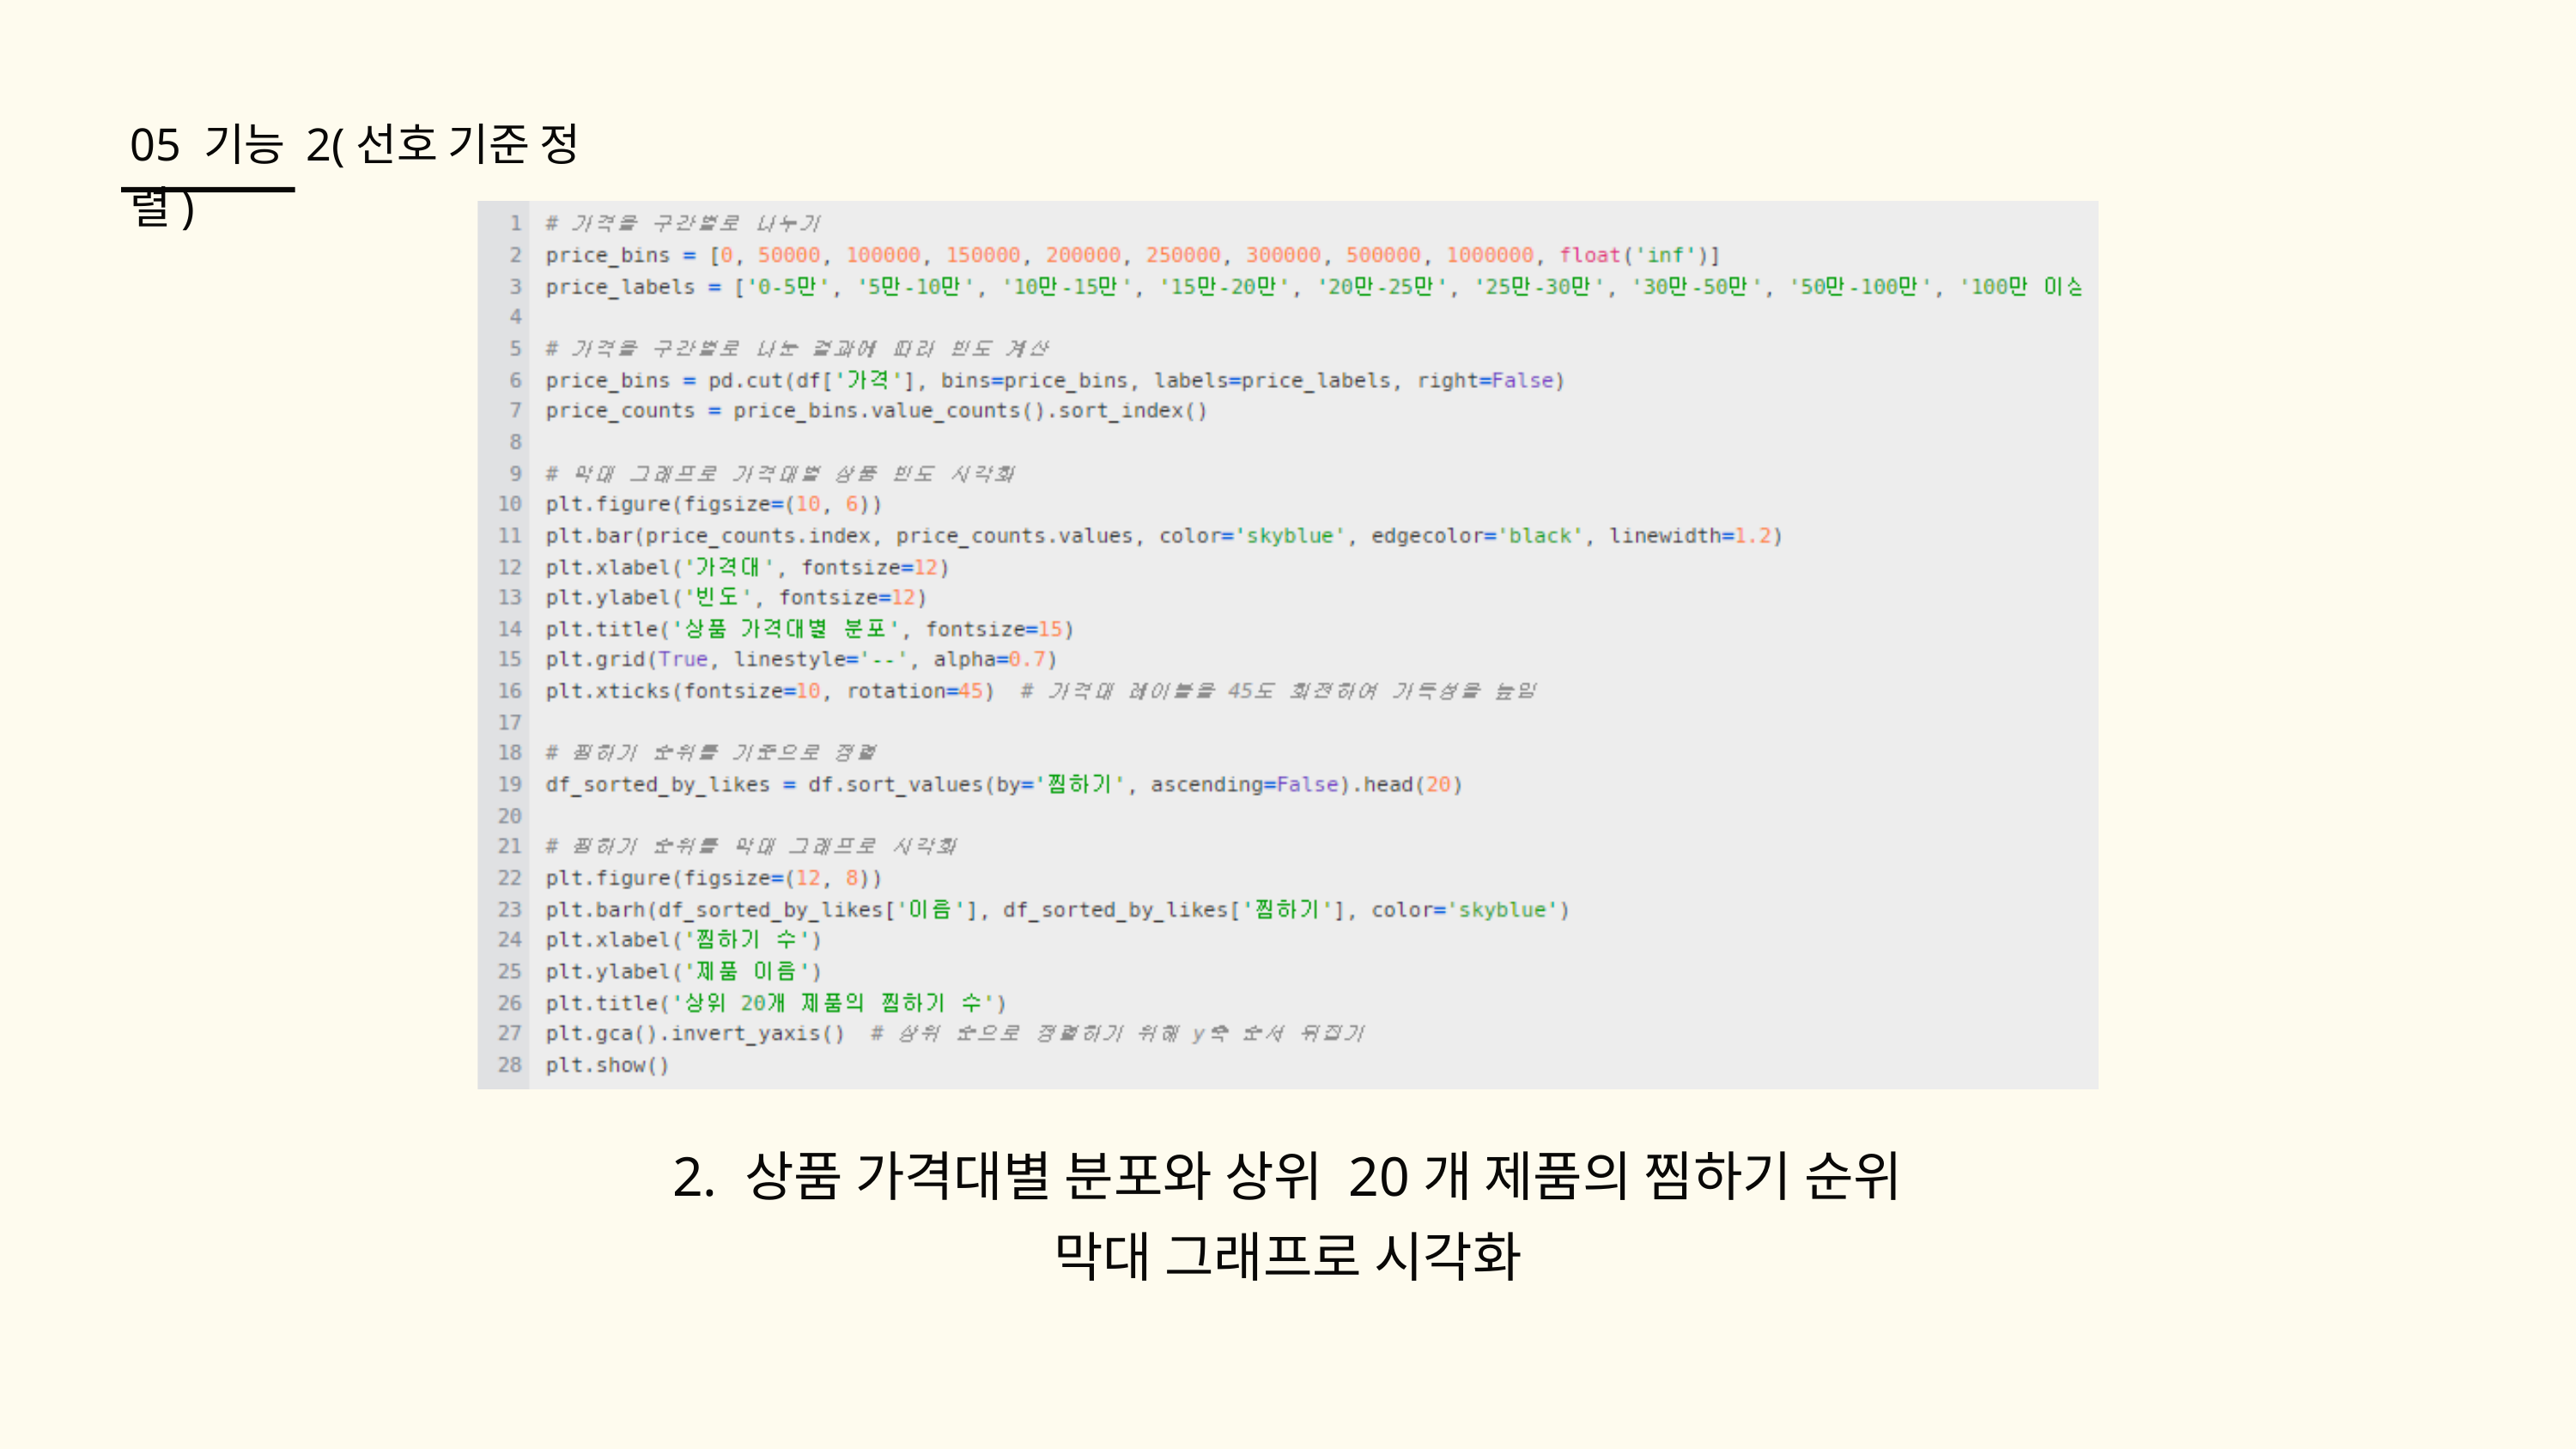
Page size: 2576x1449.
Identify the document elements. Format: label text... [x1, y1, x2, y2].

text_box 05 기능 2(선호 기준 정렬) [130, 107, 623, 233]
text_box 2. 상품 가격대별 분포와 상위 20개 제품의 찜하기 순위 막대 그래프로 시각화 [434, 1126, 2142, 1288]
text_box [477, 201, 2099, 1089]
